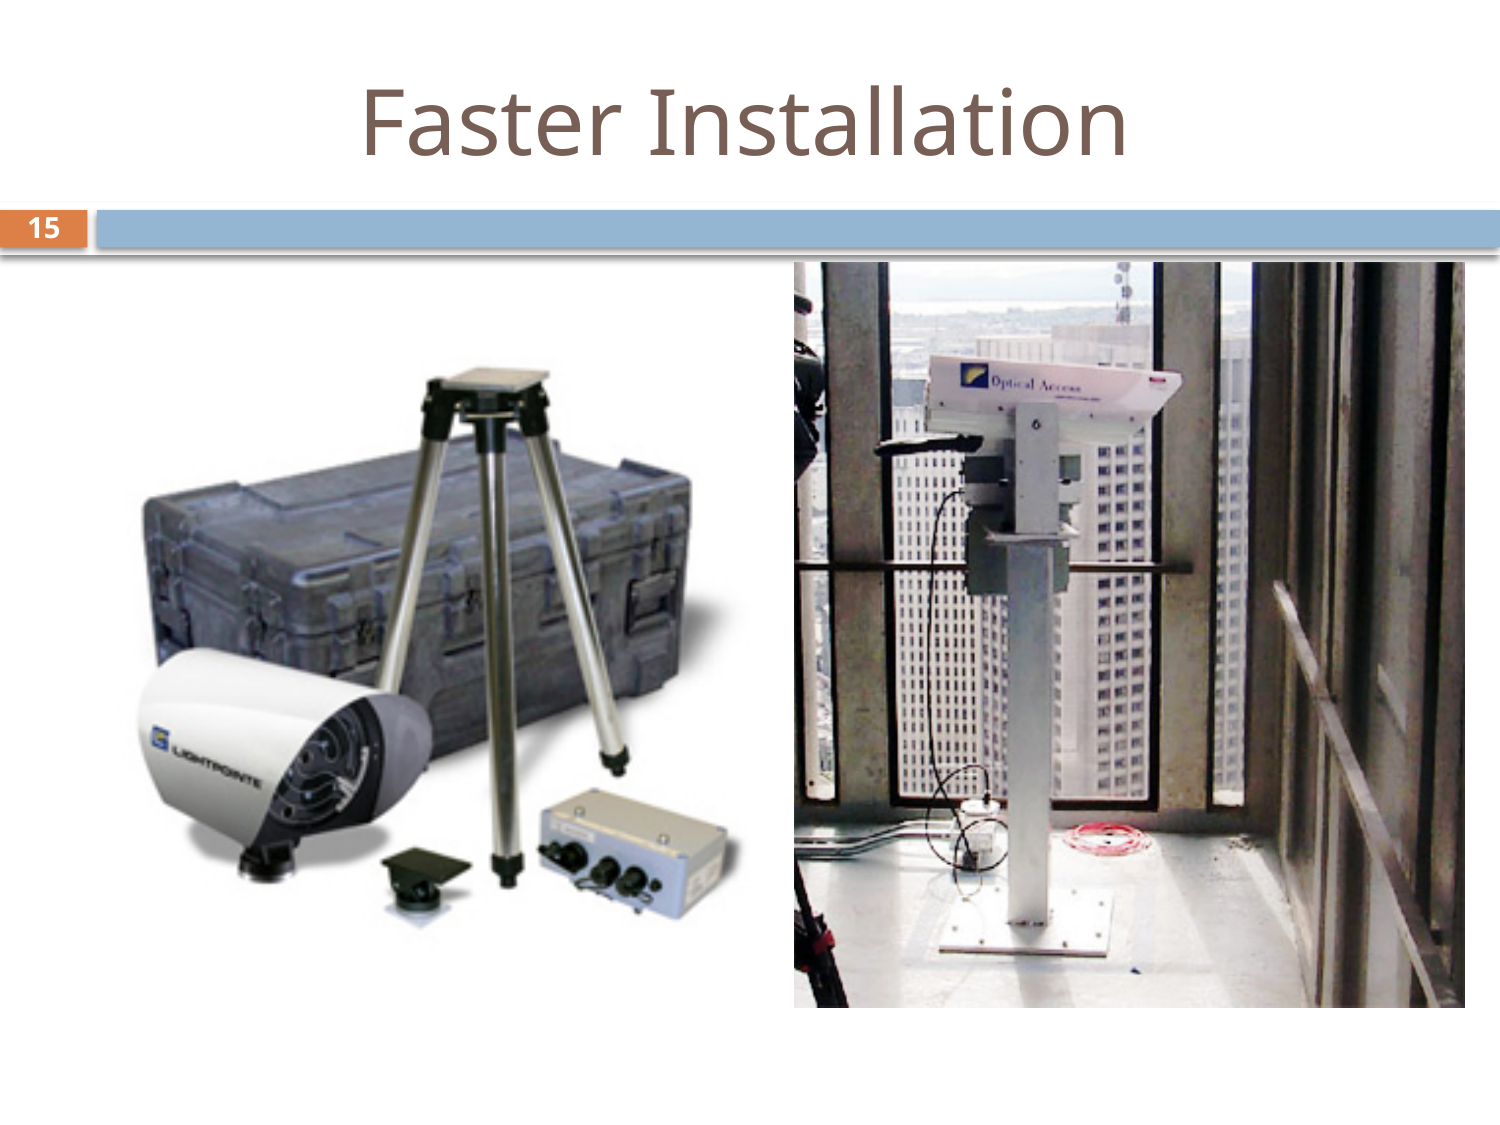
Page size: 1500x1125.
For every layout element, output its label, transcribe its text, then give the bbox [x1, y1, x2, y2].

title Faster Installation [99, 37, 1438, 200]
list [794, 262, 1466, 1009]
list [111, 314, 756, 953]
slide_number 15 [0, 208, 88, 249]
